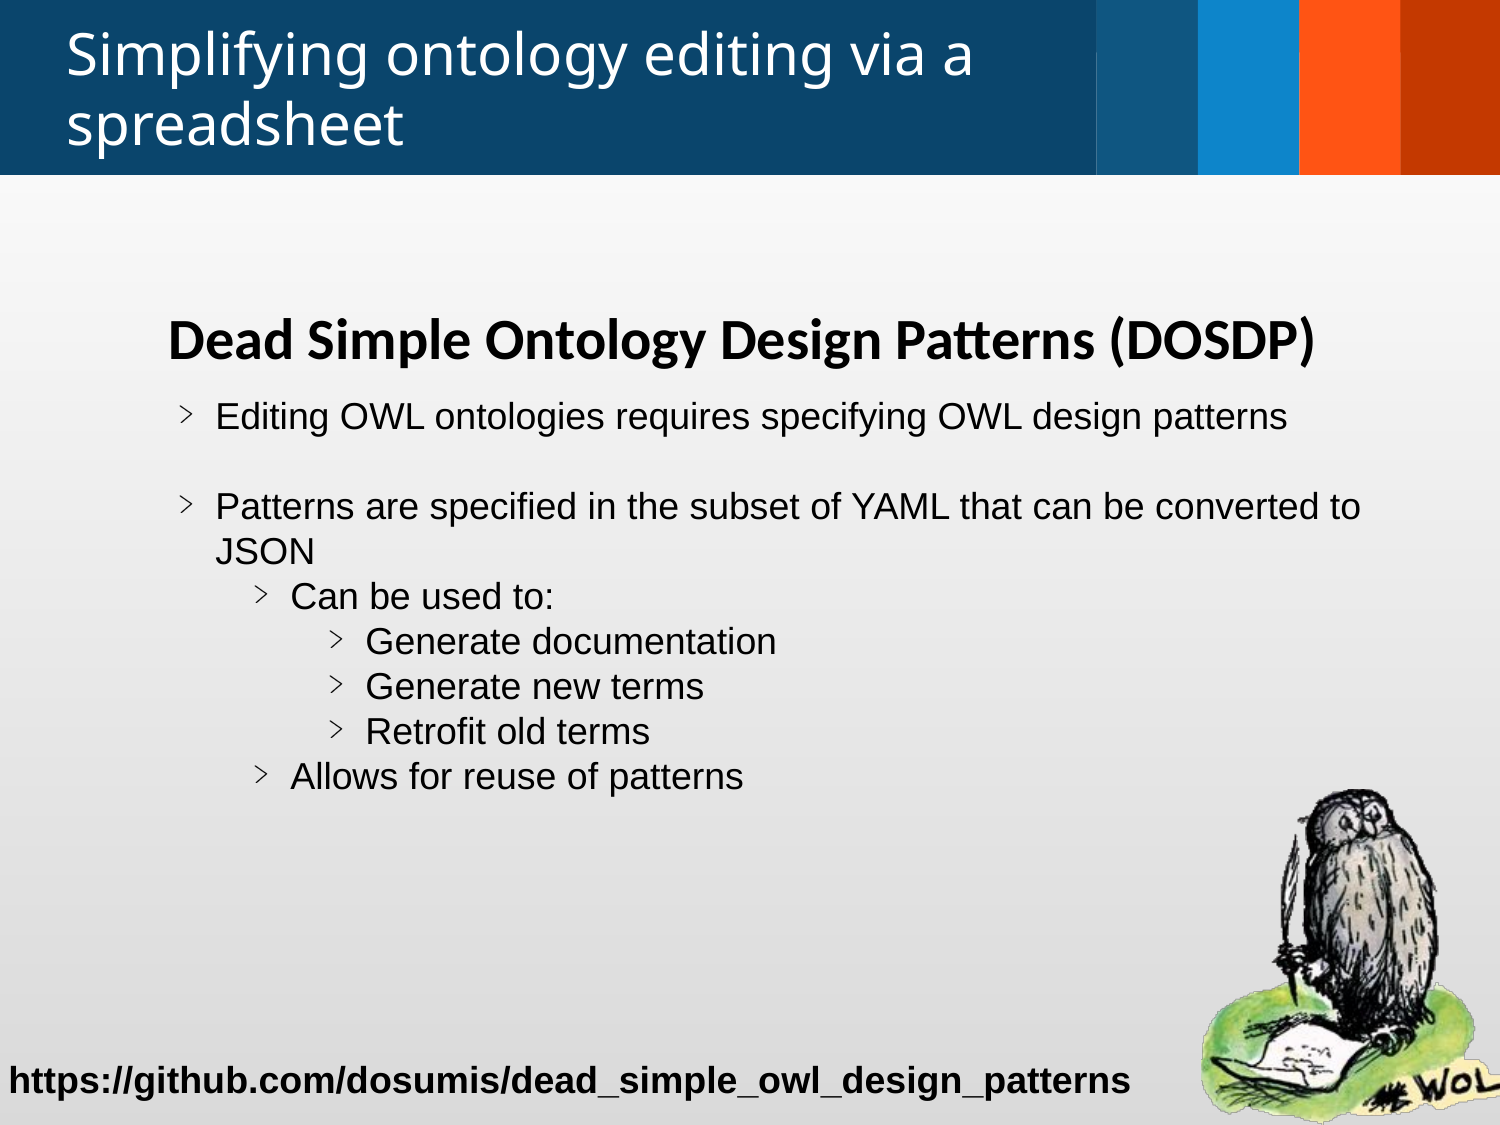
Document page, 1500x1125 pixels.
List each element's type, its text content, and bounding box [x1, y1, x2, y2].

title Simplifying ontology editing via a spreadsheet [50, 0, 1097, 176]
text_box Dead Simple Ontology Design Patterns (DOSDP) [161, 293, 1404, 379]
picture [318, 625, 354, 653]
picture [168, 490, 204, 518]
picture [243, 580, 279, 608]
picture [318, 715, 354, 743]
text_box Editing OWL ontologies requires specifying OWL design patterns Patterns are specified in the subset of YAML that can be converted to JSON Can be used to: Generate documentation Generate new terms Retrofit old terms Allows for reuse of patterns [161, 384, 1431, 804]
picture [168, 400, 204, 428]
text_box https://github.com/dosumis/dead_simple_owl_design_patterns [0, 1048, 1141, 1109]
picture [1200, 789, 1500, 1125]
picture [243, 760, 279, 788]
picture [318, 670, 354, 698]
